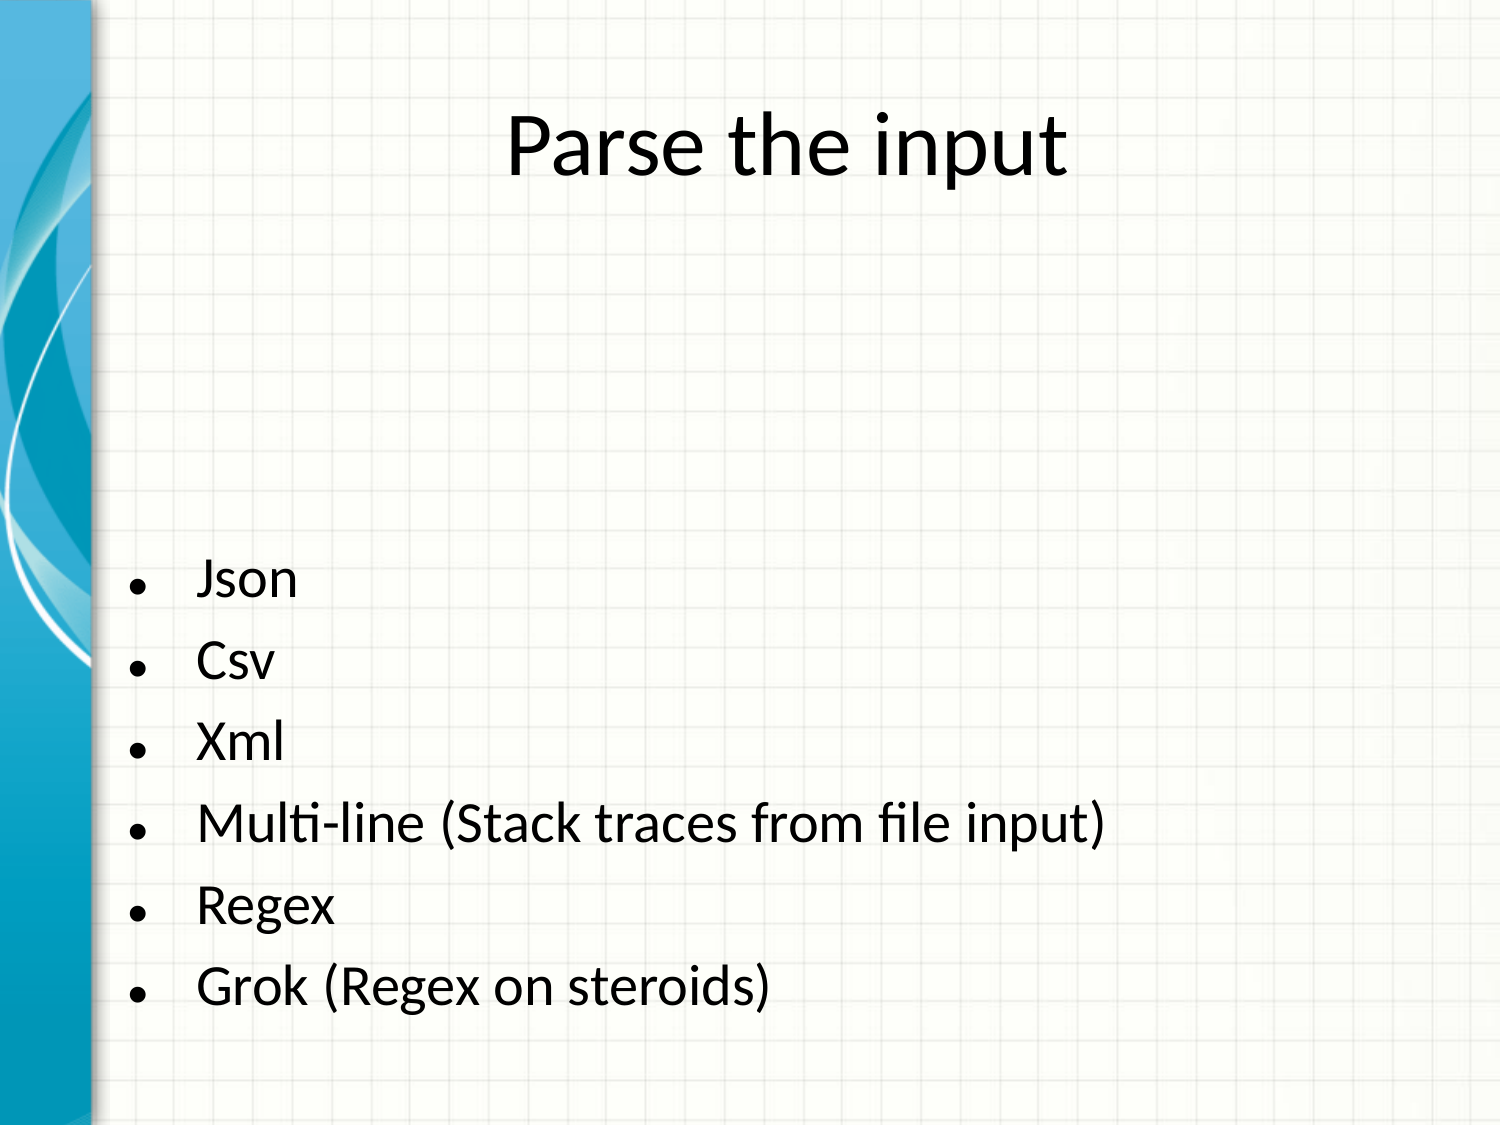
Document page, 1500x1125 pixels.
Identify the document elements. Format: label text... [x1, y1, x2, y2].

title Parse the input [125, 45, 1450, 233]
list Json Csv Xml Multi-line (Stack traces from file input) Regex Grok (Regex on steroids) [125, 250, 1450, 1026]
picture [0, 0, 1500, 1125]
